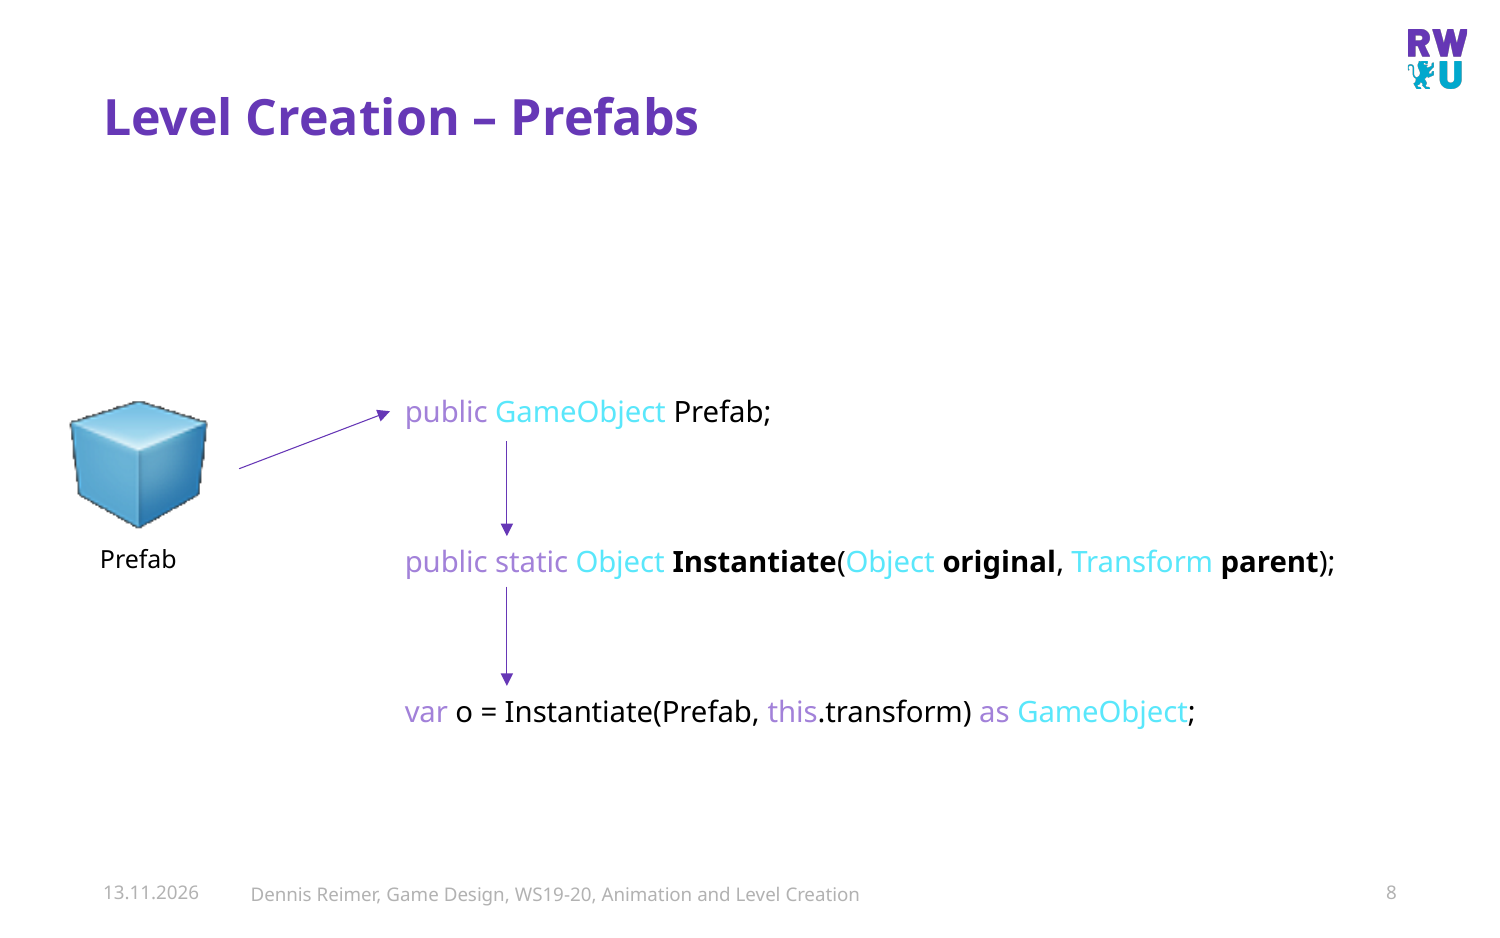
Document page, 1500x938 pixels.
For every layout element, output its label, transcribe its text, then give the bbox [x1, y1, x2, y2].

text_box public static Object Instantiate(Object original, Transform parent); [389, 536, 1500, 586]
text_box Prefab [95, 562, 182, 581]
text_box public GameObject Prefab; [390, 386, 939, 437]
picture [37, 376, 240, 562]
text_box var o = Instantiate(Prefab, this.transform) as GameObject; [390, 685, 1489, 736]
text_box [239, 411, 390, 469]
slide_number 8 [1289, 868, 1397, 919]
footer Dennis Reimer, Game Design, WS19-20, Animation and Level Creation [250, 868, 1250, 919]
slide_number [103, 868, 211, 919]
title Level Creation – Prefabs [103, 92, 1397, 141]
